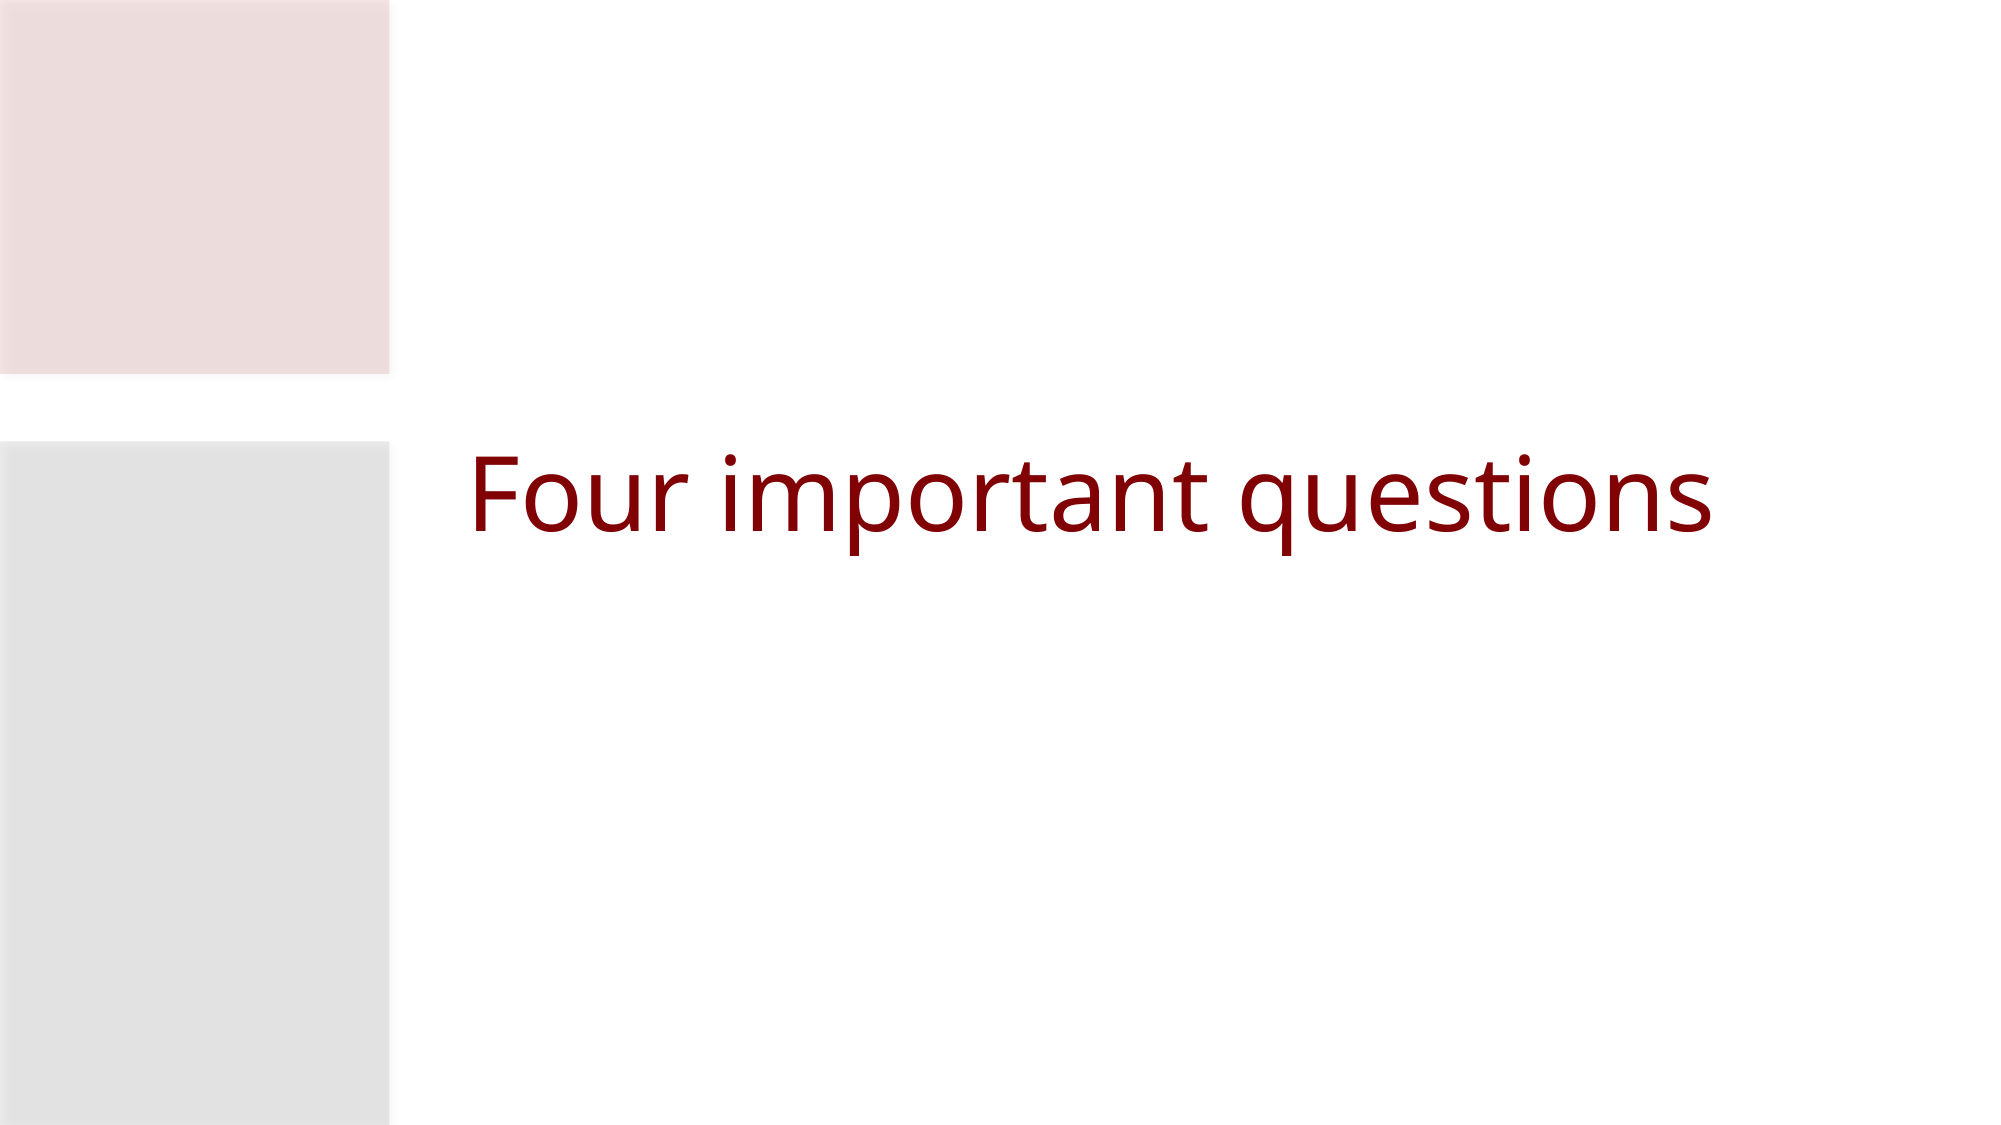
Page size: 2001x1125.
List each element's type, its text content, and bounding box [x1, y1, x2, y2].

title Four important questions [466, 441, 1918, 1010]
